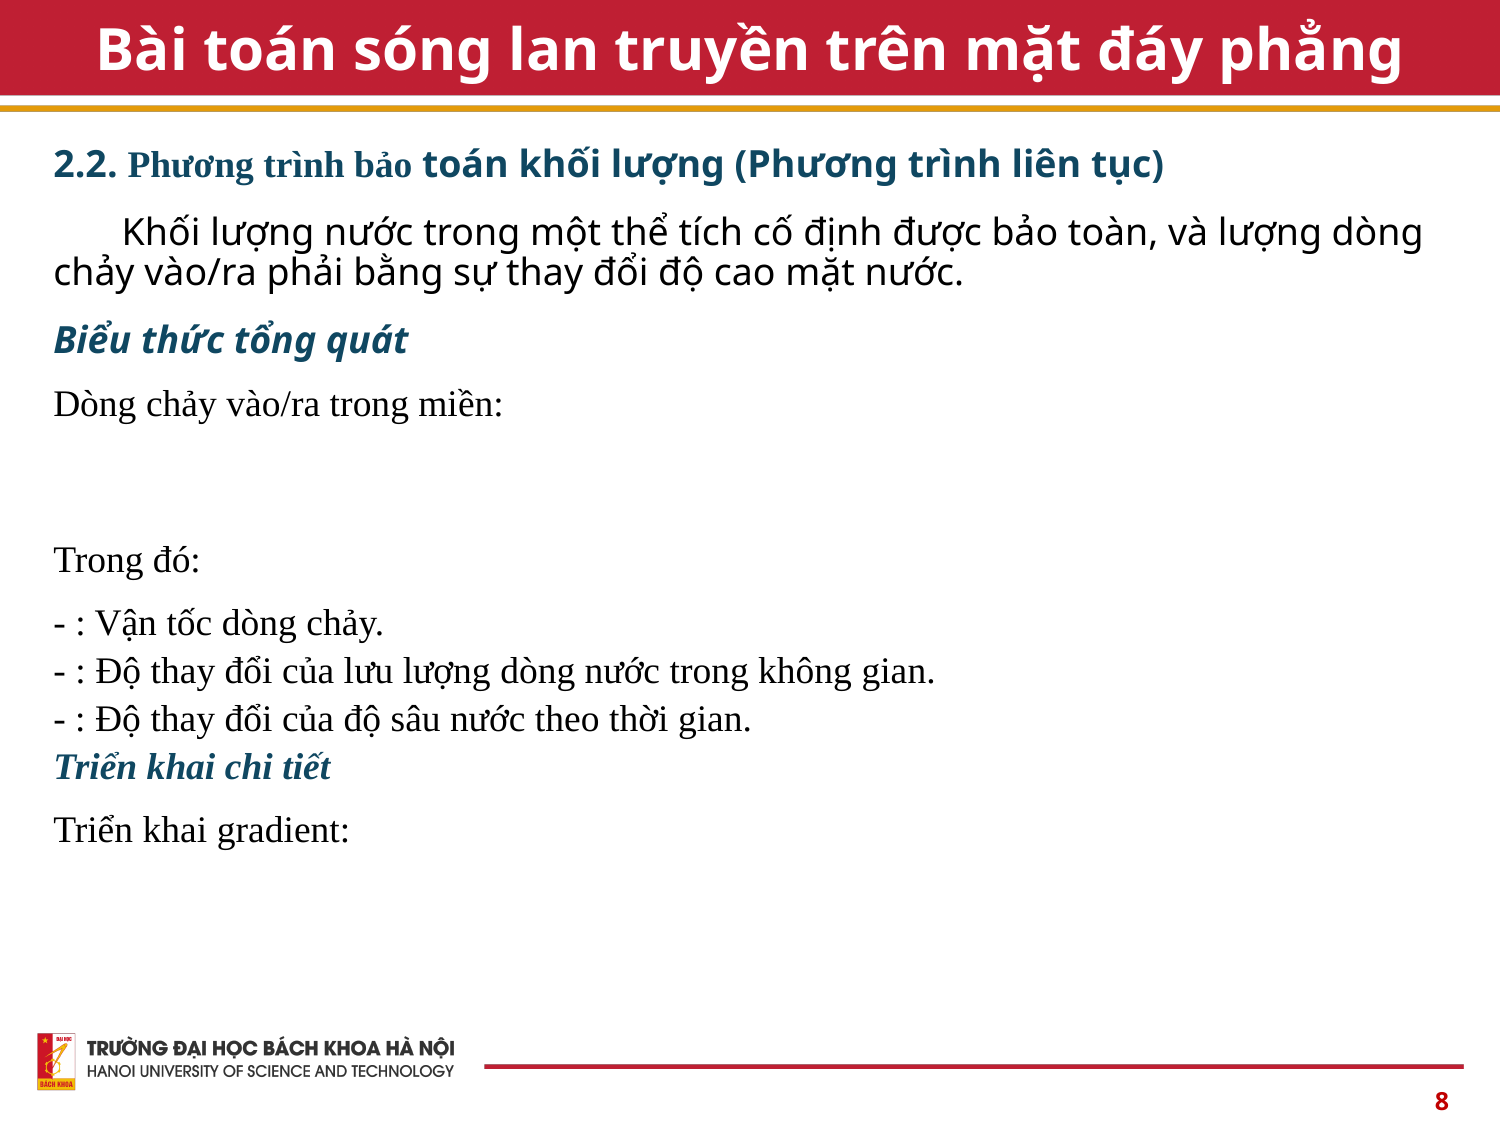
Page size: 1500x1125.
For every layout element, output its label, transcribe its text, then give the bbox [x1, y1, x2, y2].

picture [0, 0, 1500, 1125]
slide_number 8 [1126, 1078, 1464, 1125]
title Bài toán sóng lan truyền trên mặt đáy phẳng [38, 12, 1462, 87]
